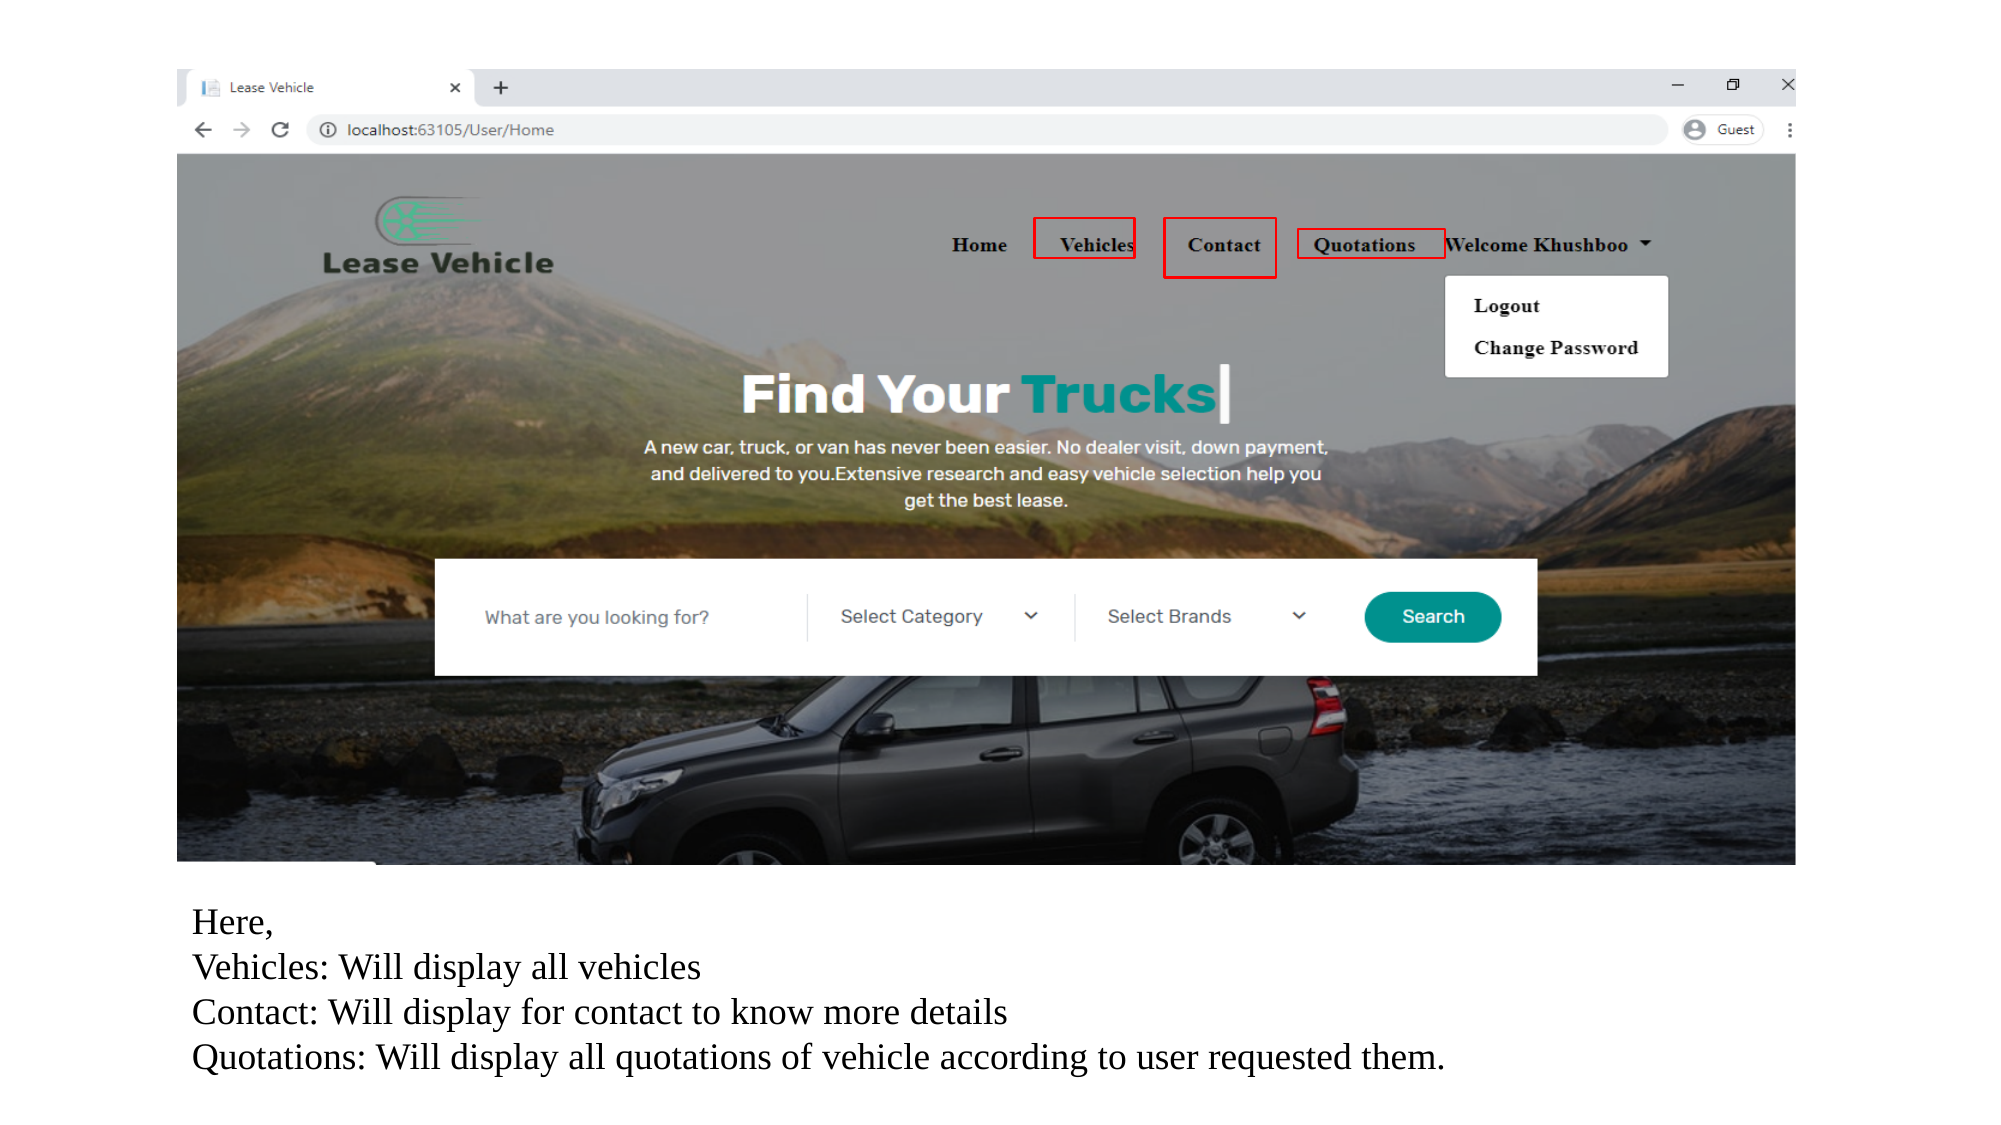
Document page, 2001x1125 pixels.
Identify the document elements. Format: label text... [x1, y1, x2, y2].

text_box Here, Vehicles: Will display all vehicles Contact: Will display for contact to know more details Quotations: Will display all quotations of vehicle according to user requested them. [177, 889, 1730, 1085]
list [176, 69, 1797, 865]
